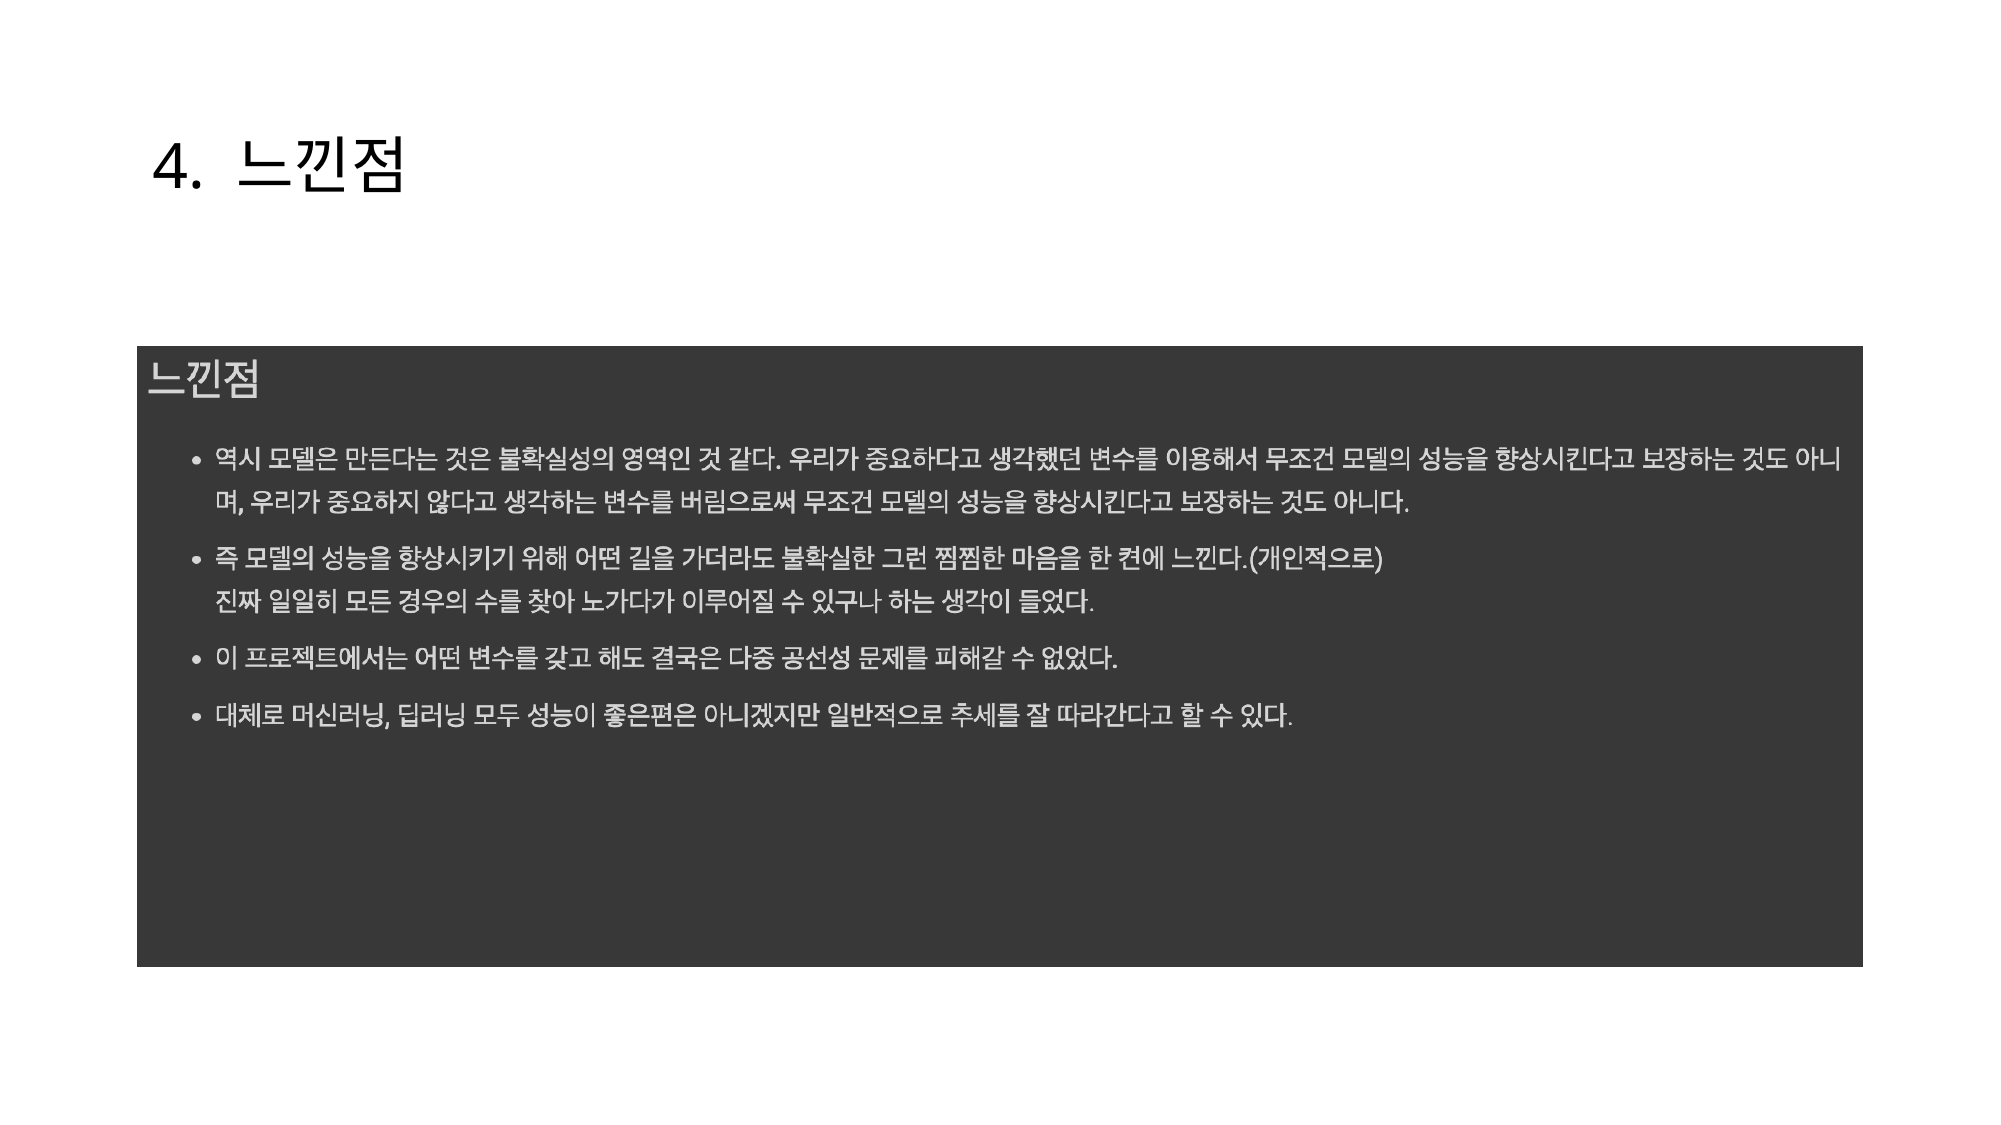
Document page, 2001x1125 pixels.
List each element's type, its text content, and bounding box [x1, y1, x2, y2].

title 4. 느낀점 [137, 59, 1863, 278]
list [137, 346, 1863, 967]
